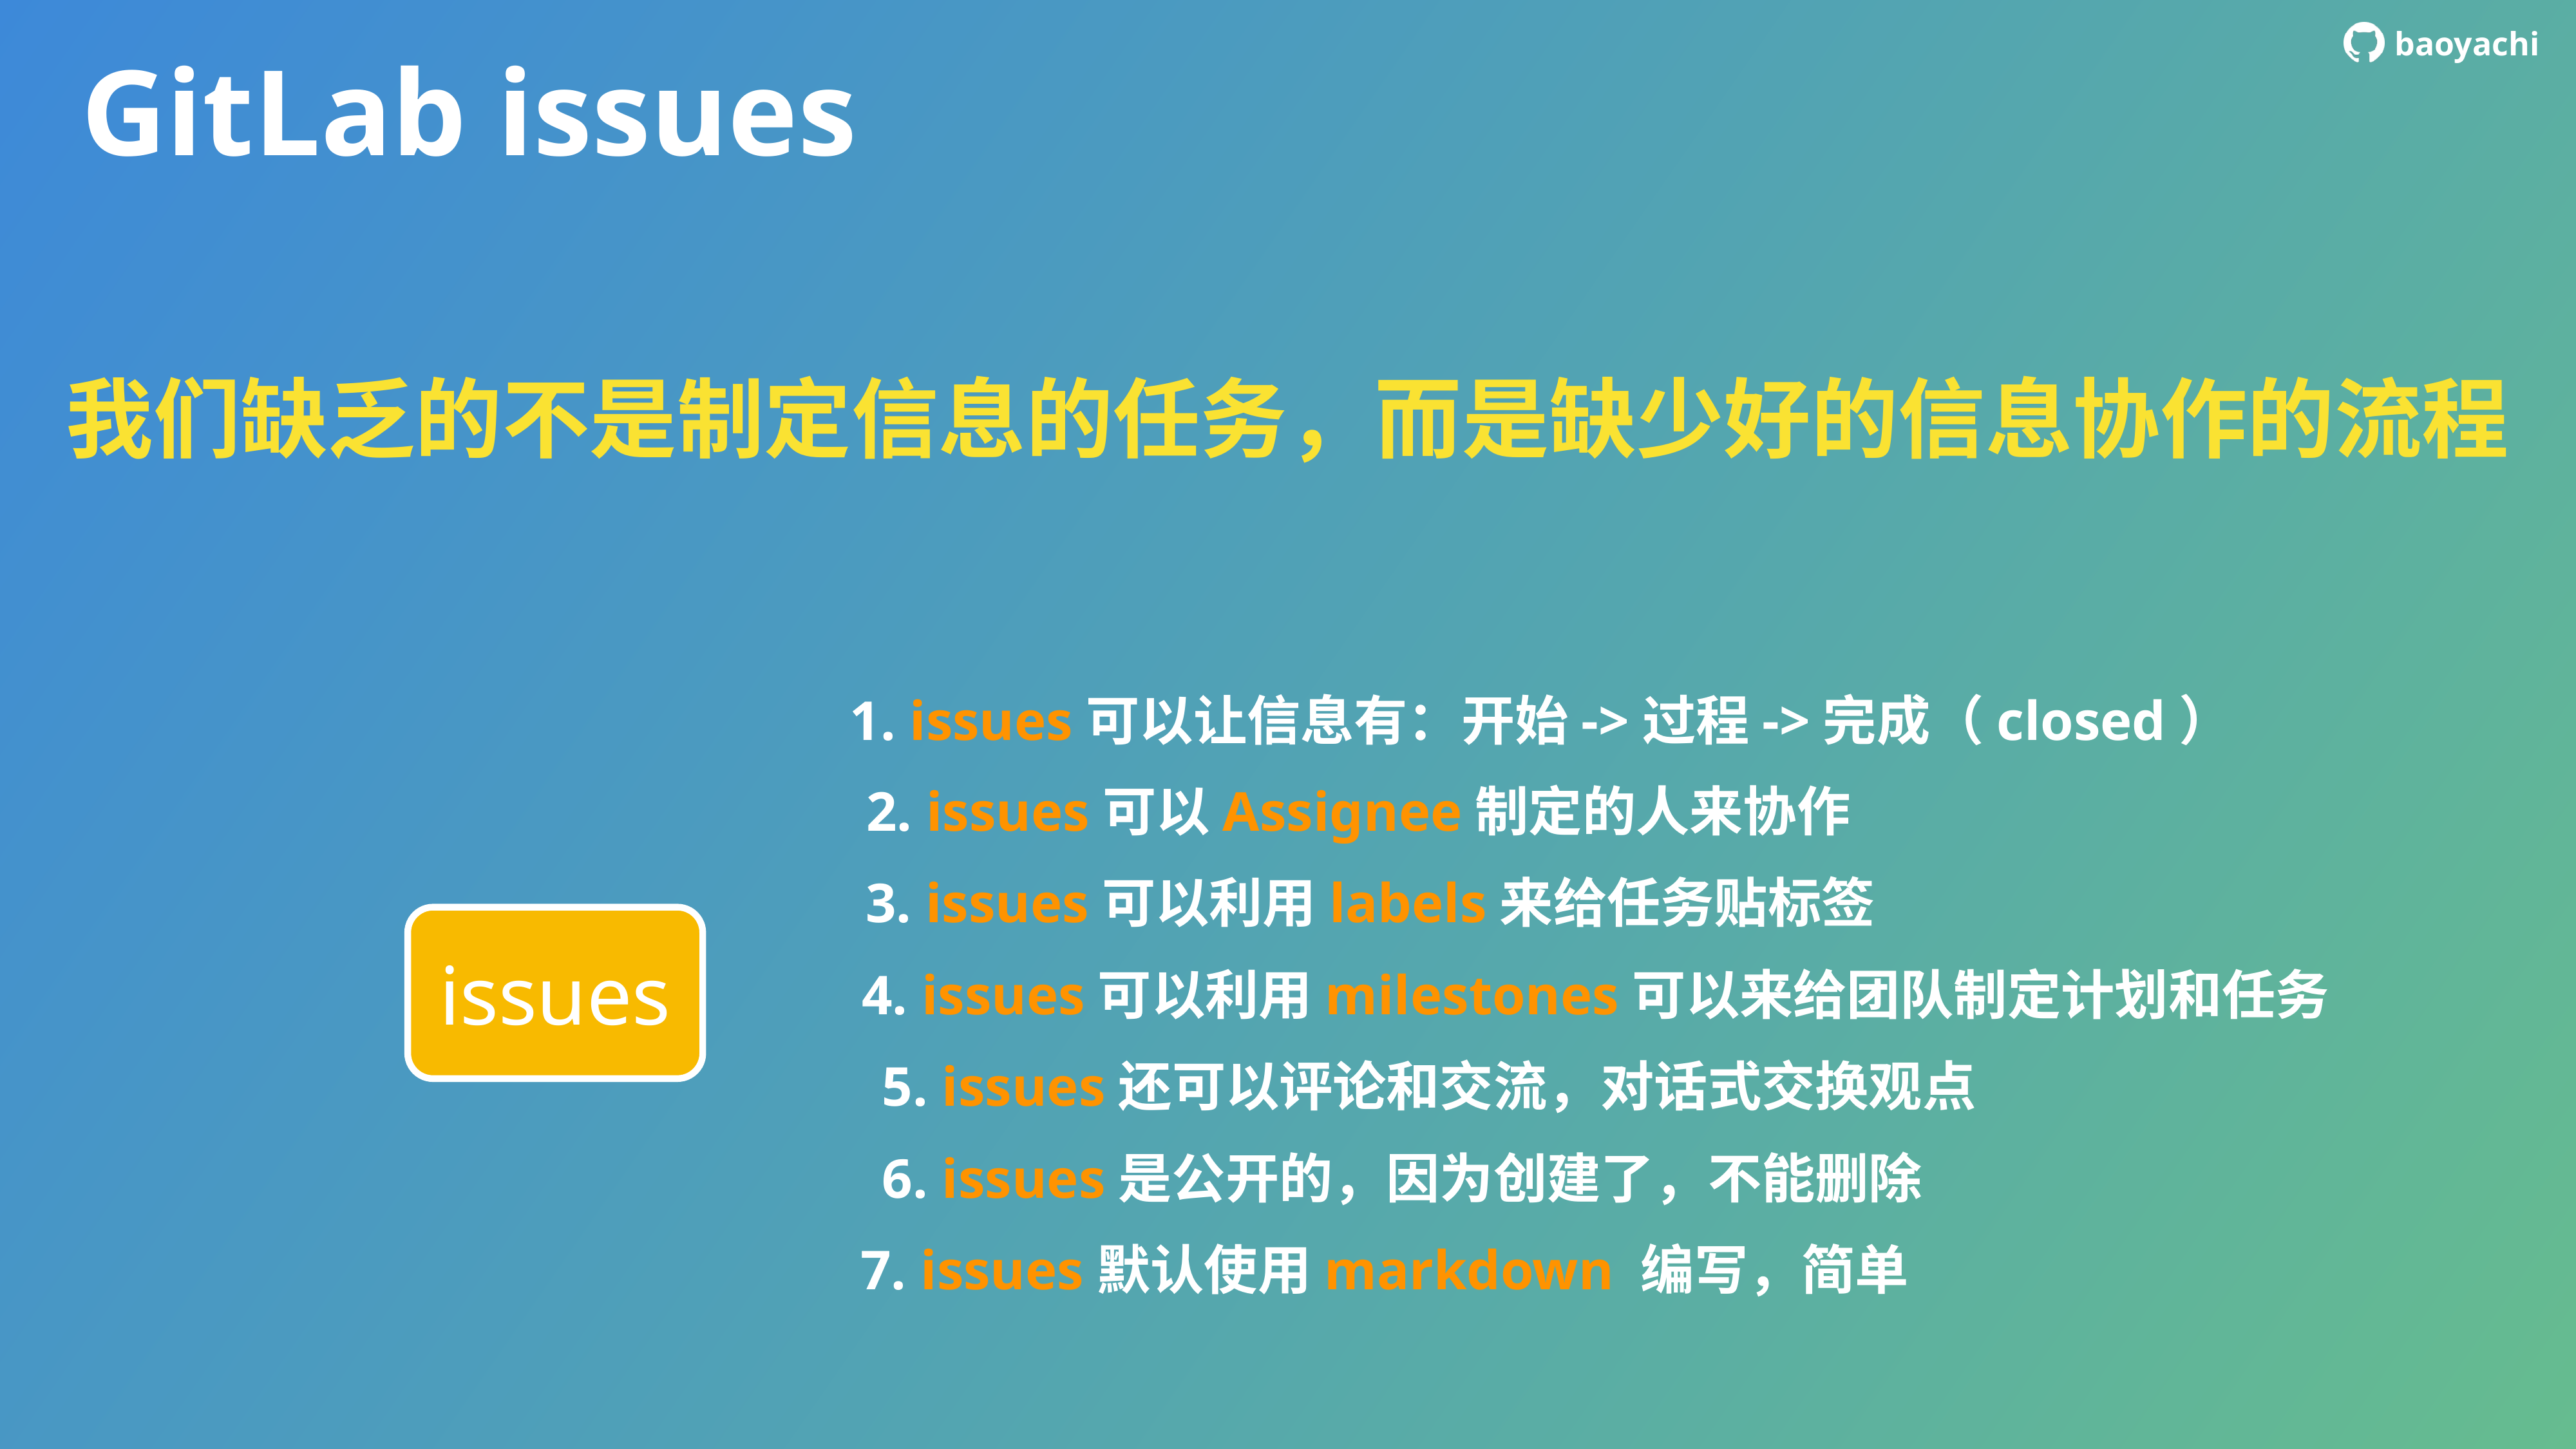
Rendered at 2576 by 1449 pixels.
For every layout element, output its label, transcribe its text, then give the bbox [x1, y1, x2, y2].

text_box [407, 675, 2309, 1312]
picture [2344, 22, 2385, 64]
text_box GitLab issues [75, 32, 893, 185]
text_box 我们缺乏的不是制定信息的任务，而是缺少好的信息协作的流程 [61, 359, 2515, 475]
